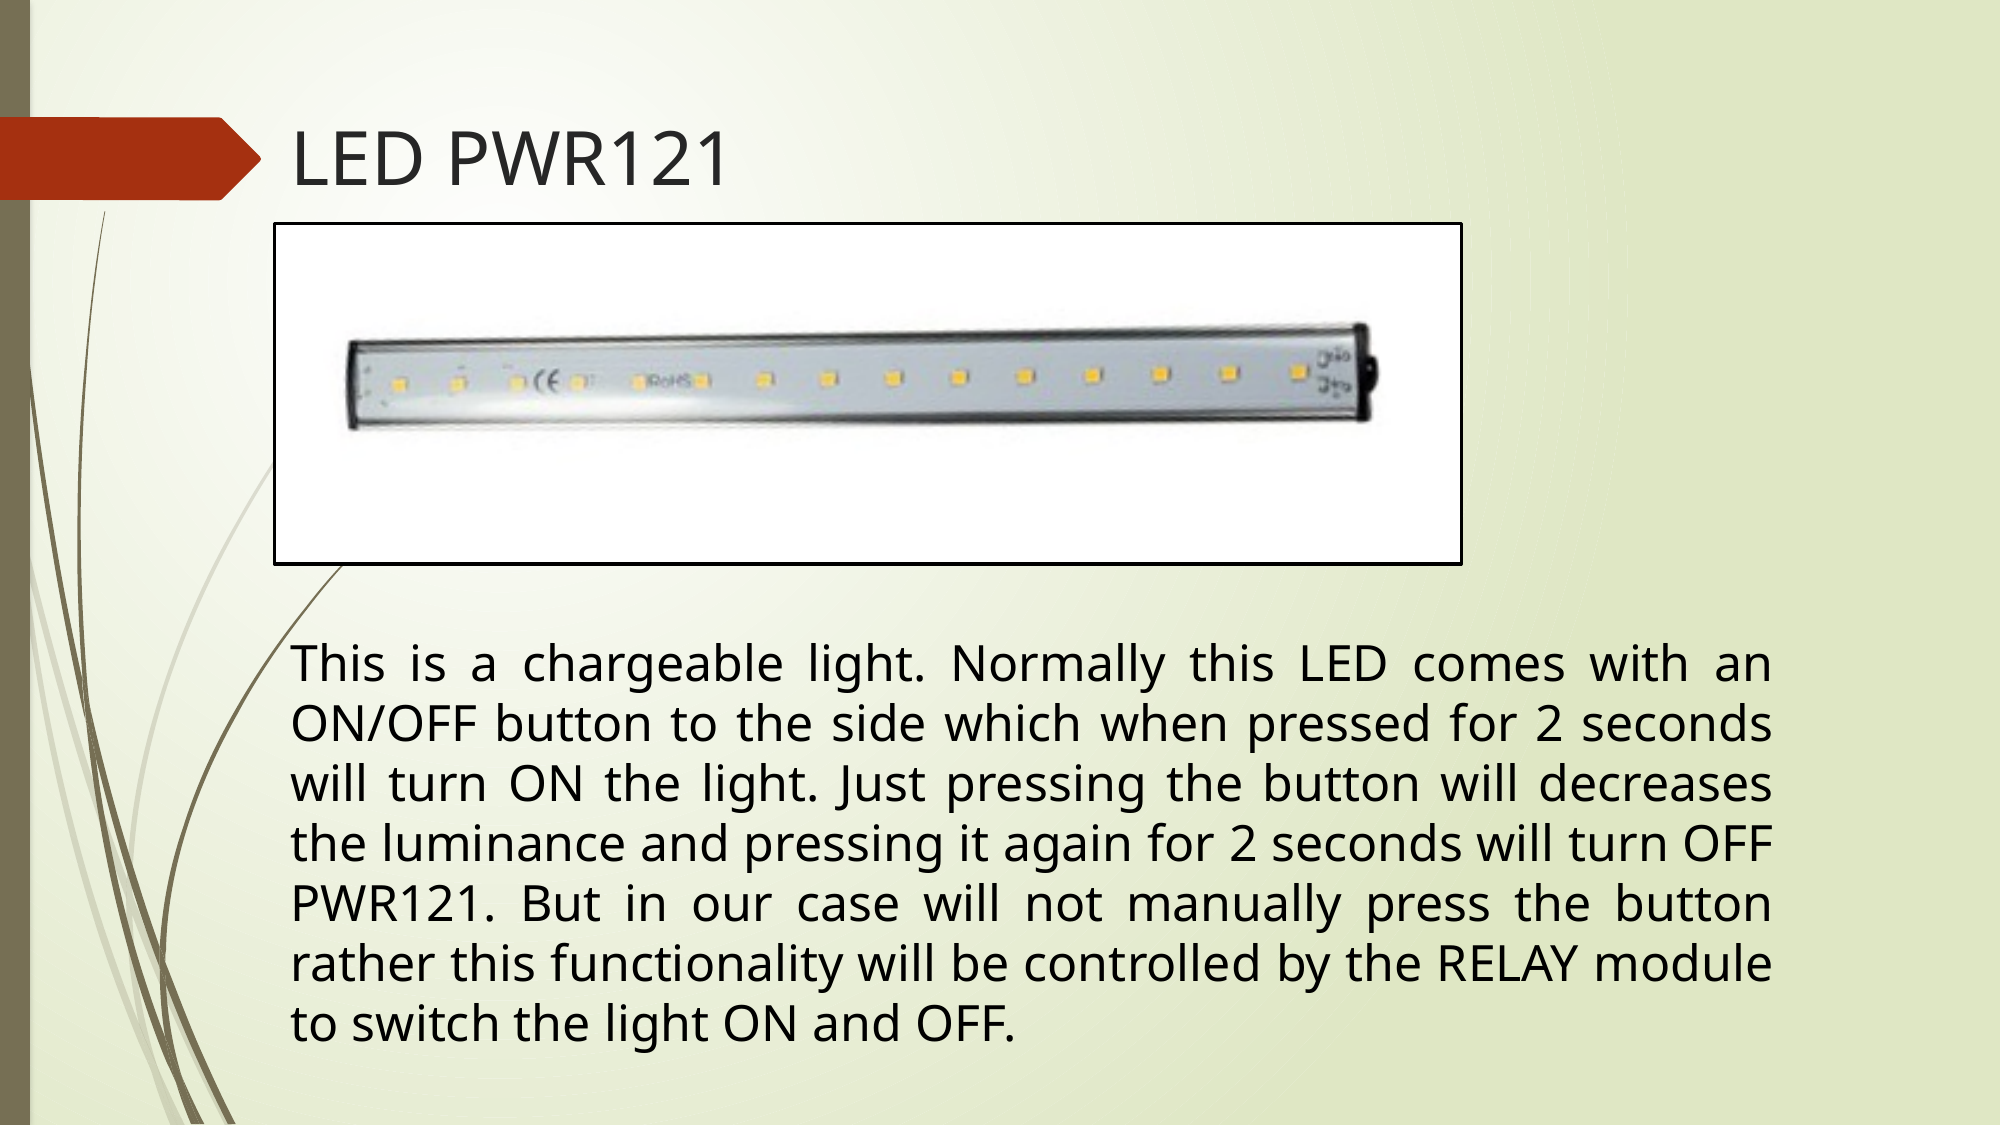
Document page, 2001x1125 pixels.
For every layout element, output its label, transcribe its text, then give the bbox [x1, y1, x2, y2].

title LED PWR121 [275, 102, 1888, 225]
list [275, 224, 1460, 563]
text_box This is a chargeable light. Normally this LED comes with an ON/OFF button to the side which when pressed for 2 seconds will turn ON the light. Just pressing the button will decreases the luminance and pressing it again for 2 seconds will turn OFF PWR121. But in our case will not manually press the button rather this functionality will be controlled by the RELAY module to switch the light ON and OFF. [275, 624, 1790, 1059]
